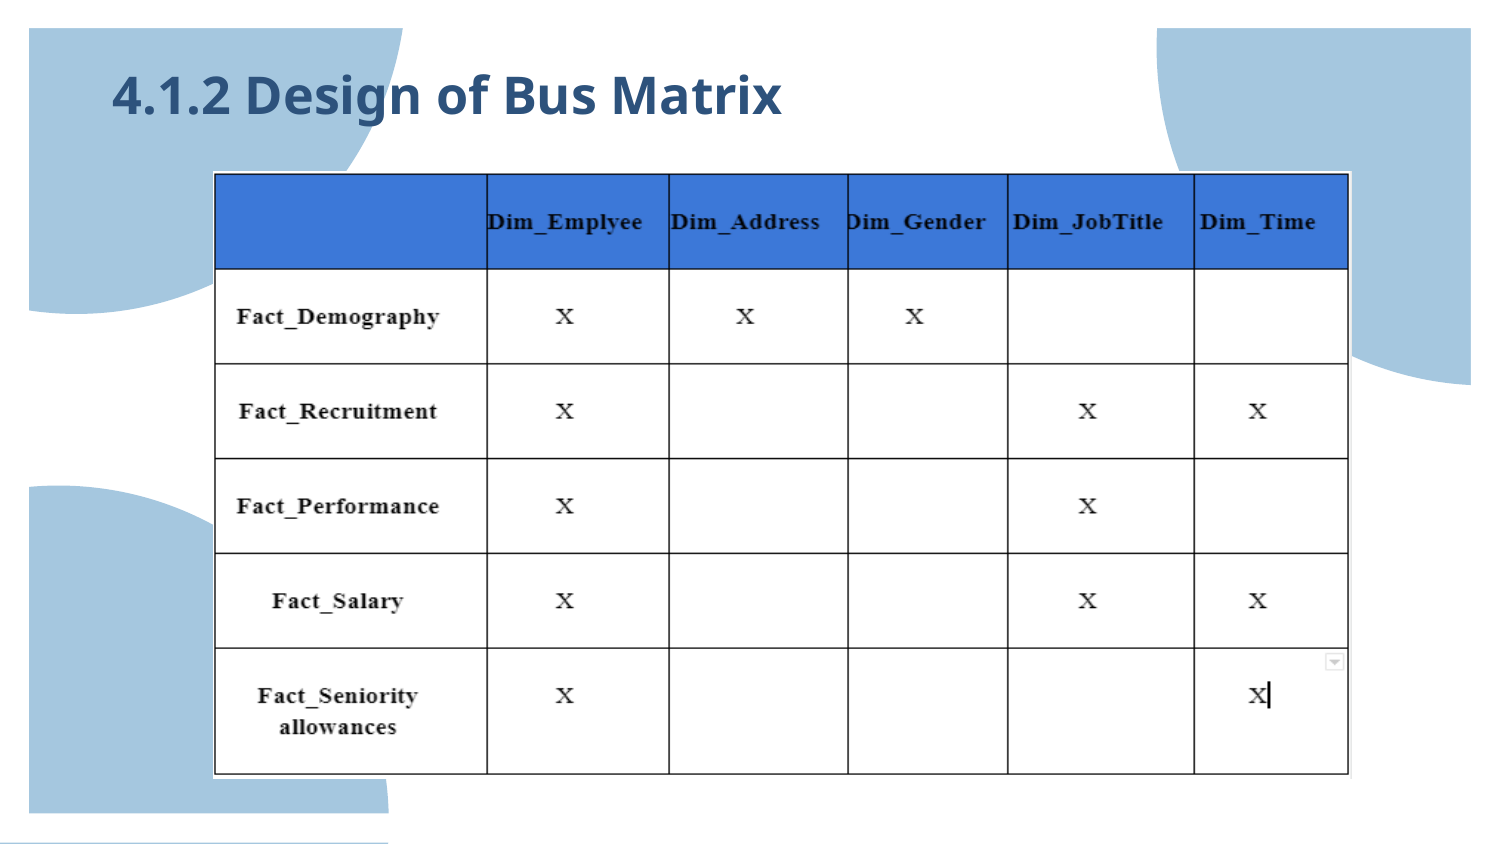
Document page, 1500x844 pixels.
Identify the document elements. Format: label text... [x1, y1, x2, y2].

picture [212, 171, 1352, 779]
text_box 4.1.2 Design of Bus Matrix [97, 38, 988, 141]
